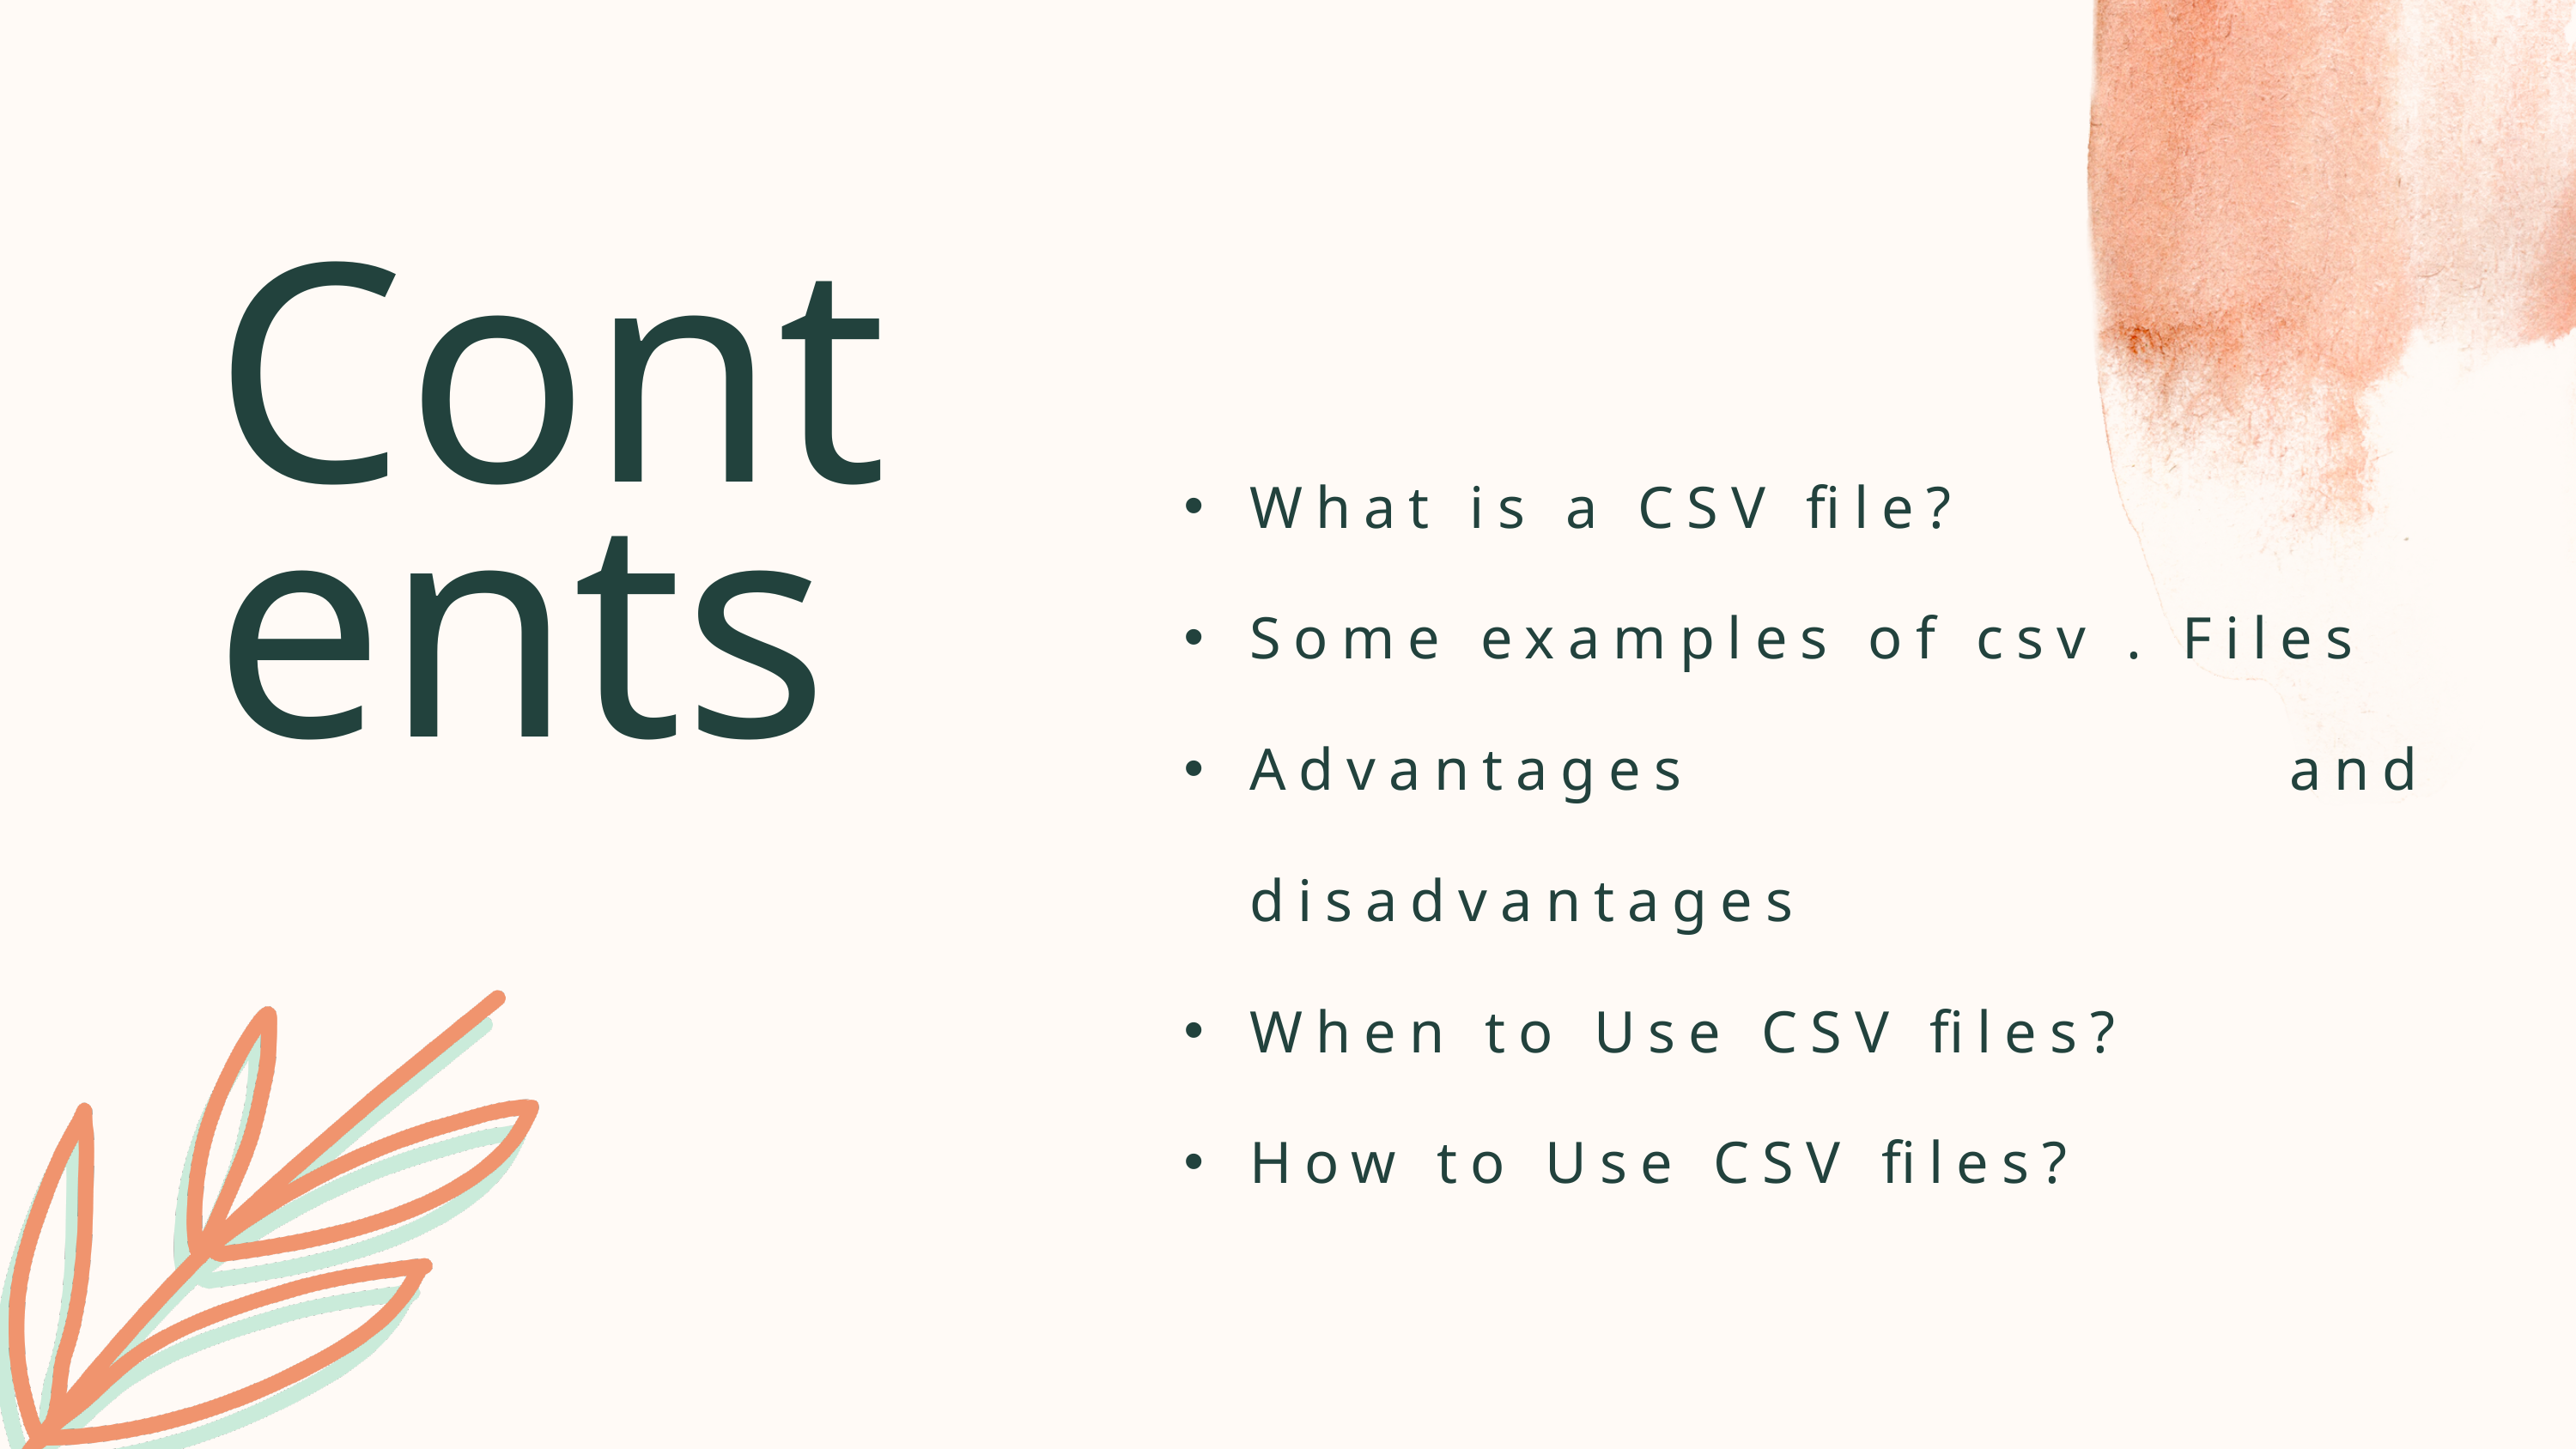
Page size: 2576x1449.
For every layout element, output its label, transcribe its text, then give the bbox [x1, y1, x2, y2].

text_box Contents [213, 287, 1034, 798]
picture [2084, 0, 2576, 807]
picture [0, 989, 539, 1449]
text_box What is a CSV file? Some examples of csv . Files Advantages and disadvantages When to Use CSV files? How to Use CSV files? [1117, 276, 2432, 1327]
